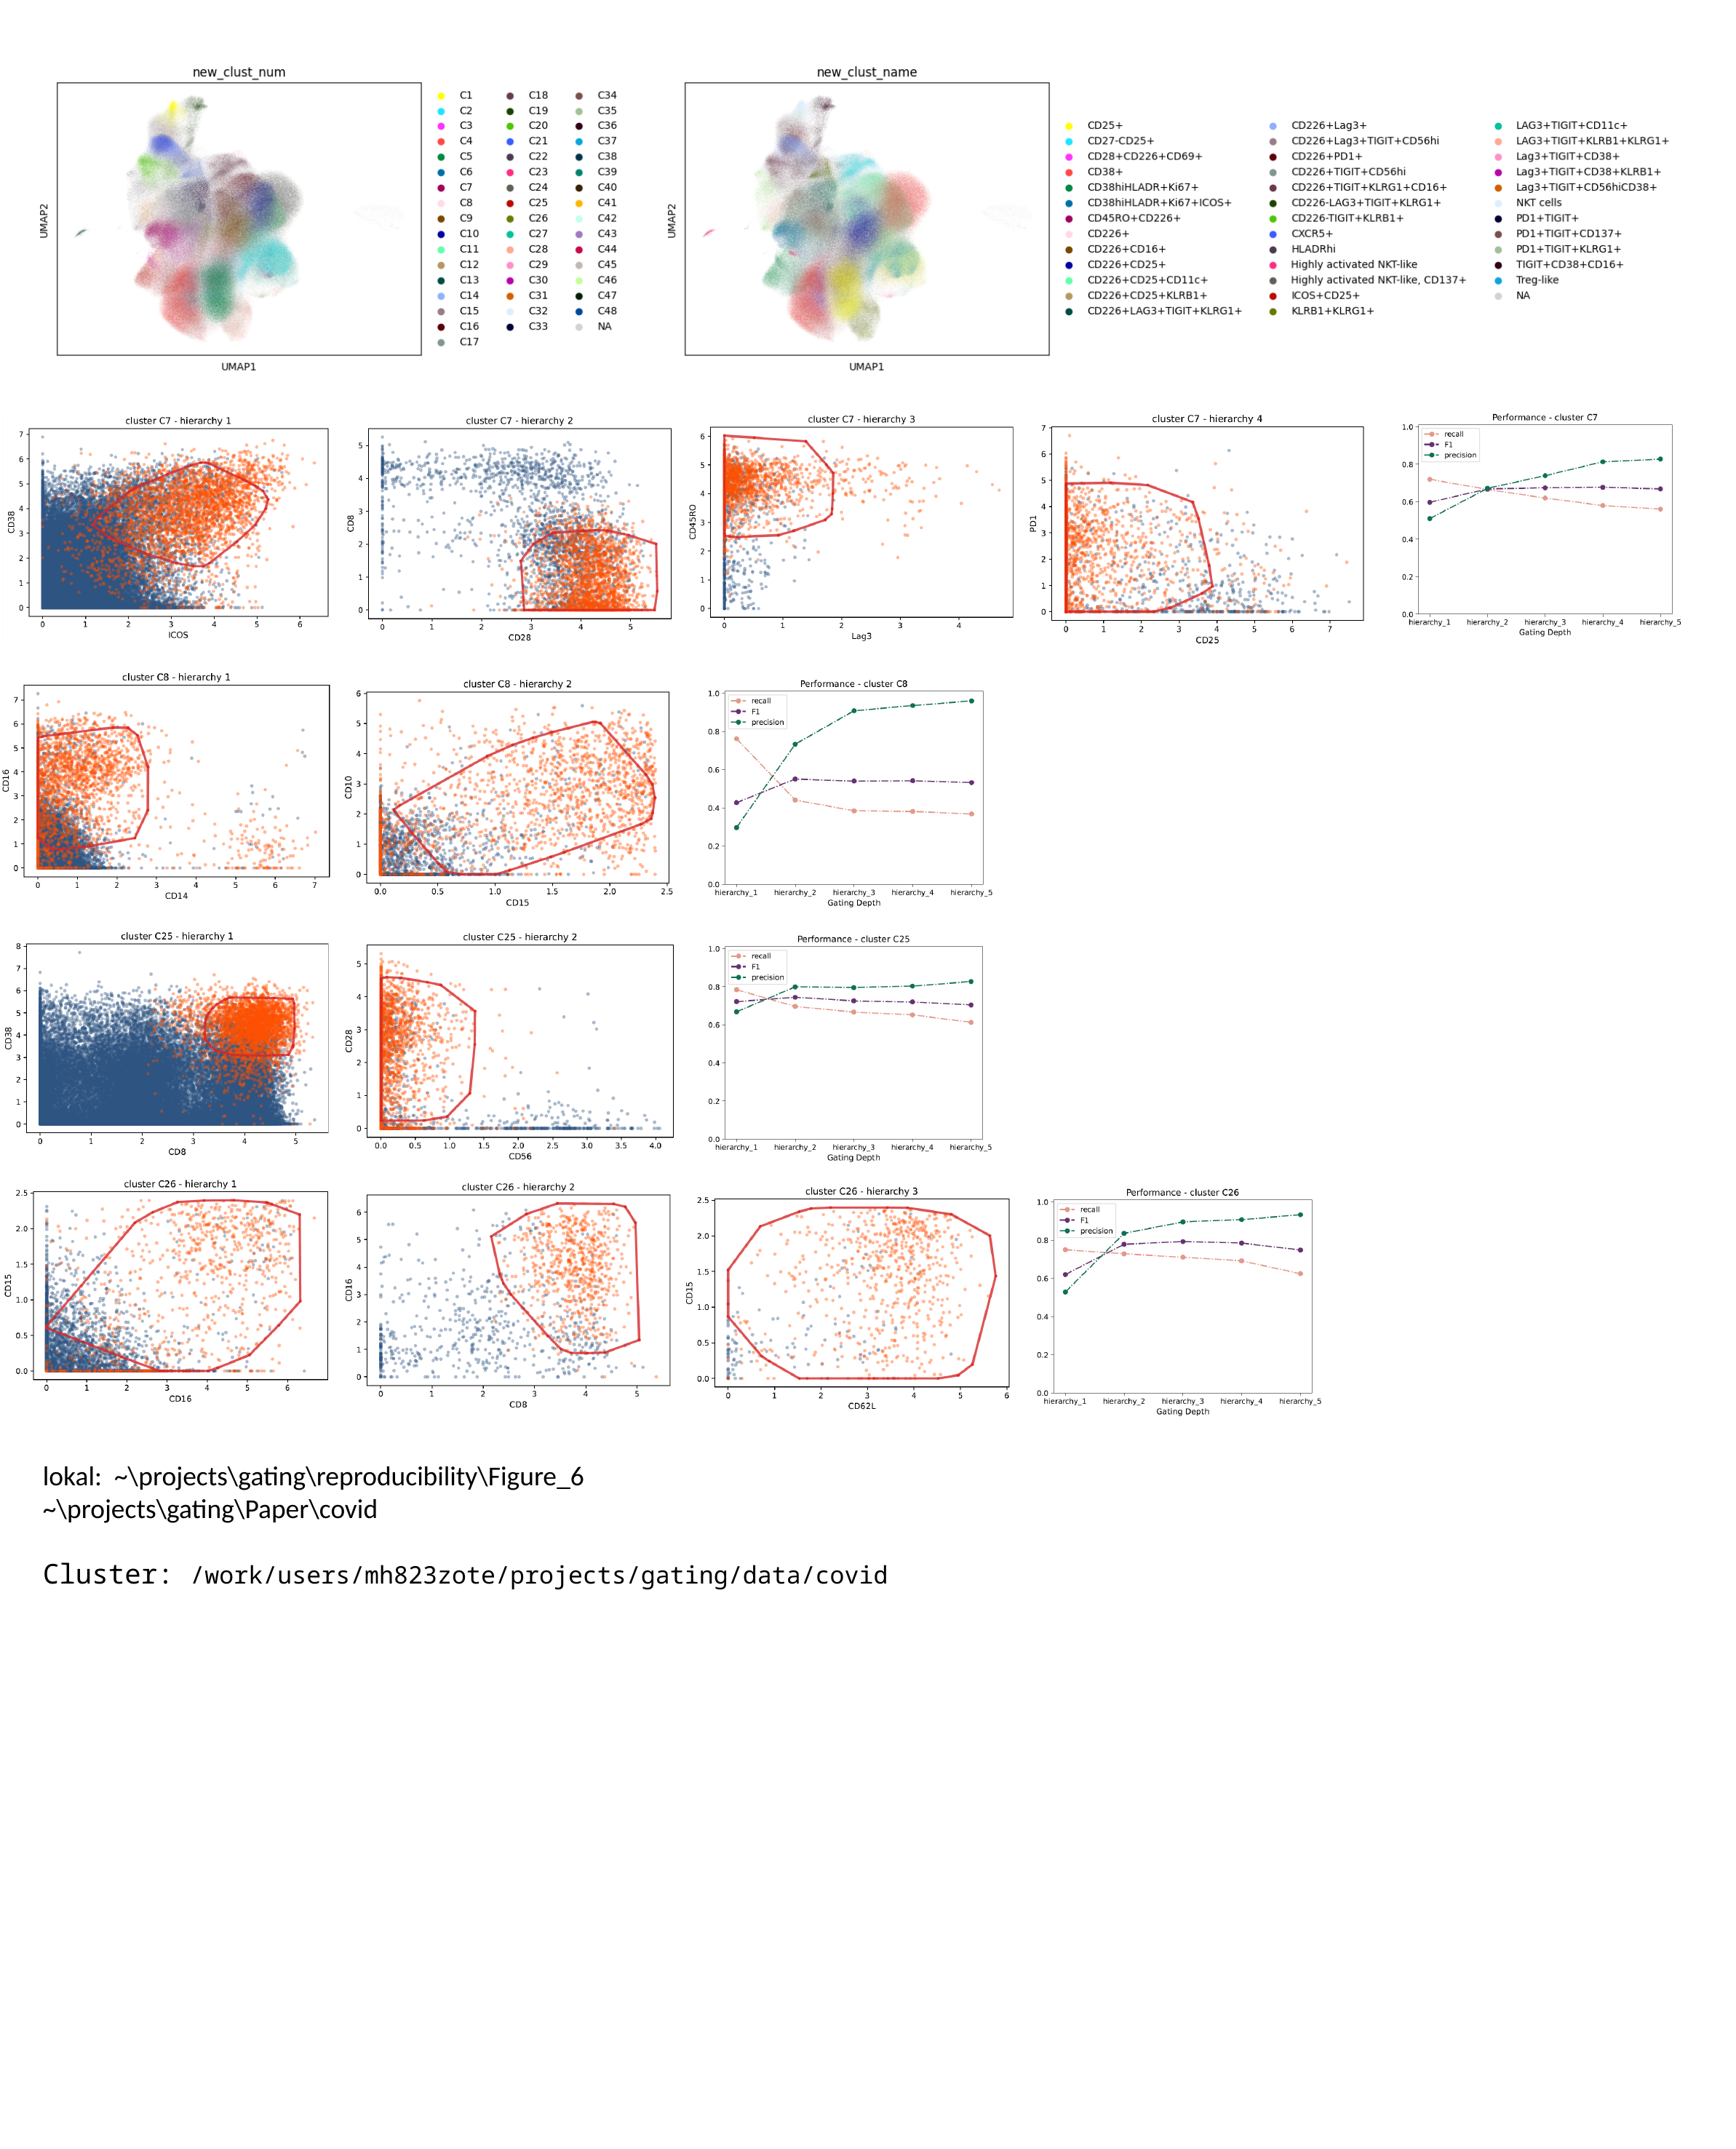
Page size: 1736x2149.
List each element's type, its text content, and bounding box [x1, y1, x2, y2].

picture [343, 1182, 671, 1410]
picture [343, 414, 672, 643]
picture [343, 929, 674, 1161]
picture [0, 929, 329, 1156]
picture [660, 59, 1681, 380]
picture [2, 1177, 331, 1405]
picture [684, 1185, 1011, 1413]
picture [1034, 1185, 1324, 1418]
picture [1398, 410, 1681, 638]
text_box lokal: ~\projects\gating\reproducibility\Figure_6 ~\projects\gating\Paper\covid Cluster: /work/users/mh823zote/projects/gating/data/covid [32, 1453, 1128, 1627]
picture [1027, 413, 1365, 646]
picture [2, 413, 331, 641]
picture [705, 932, 994, 1161]
picture [343, 676, 674, 909]
picture [685, 410, 1014, 643]
picture [705, 678, 993, 909]
picture [32, 59, 629, 380]
picture [0, 670, 331, 901]
